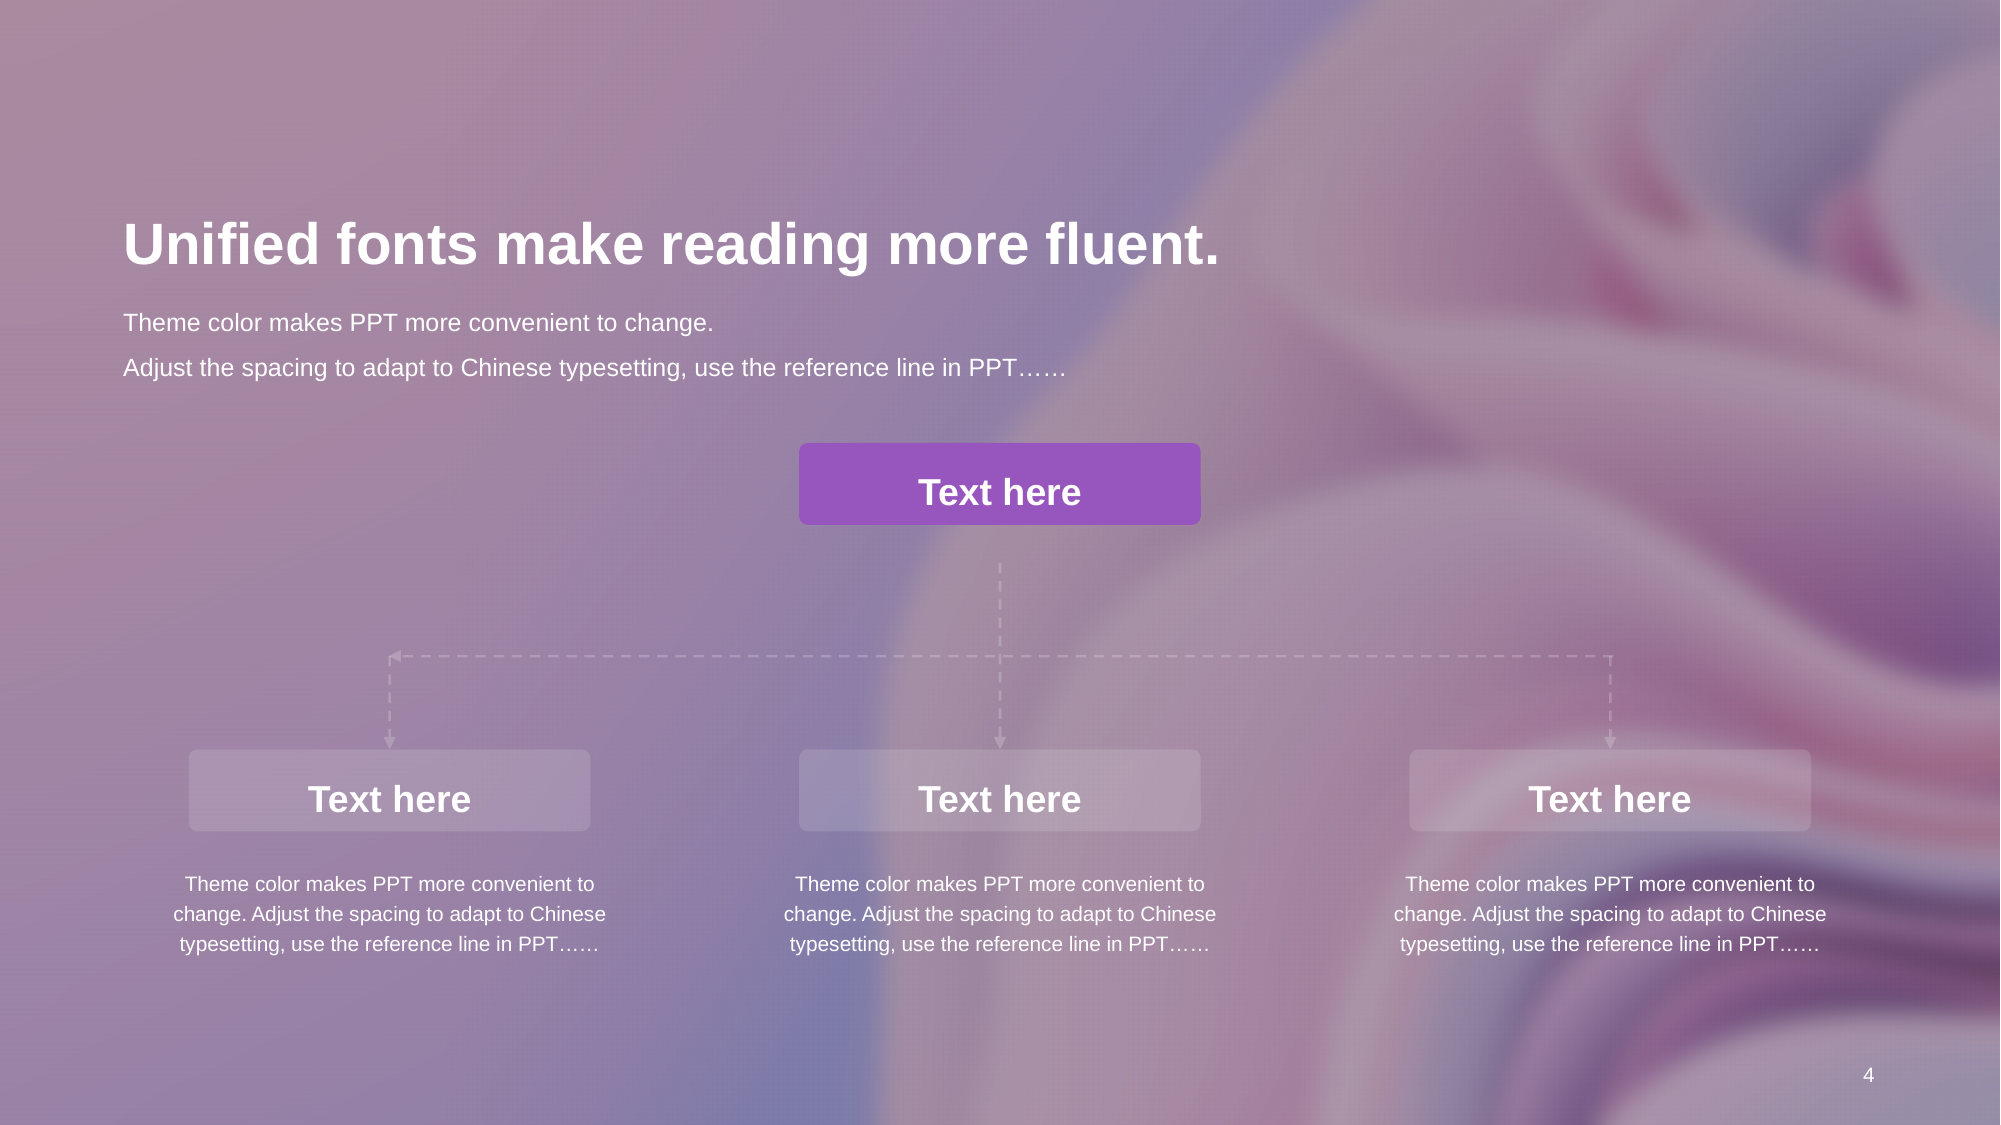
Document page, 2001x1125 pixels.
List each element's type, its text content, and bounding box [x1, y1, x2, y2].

text_box Text here [799, 442, 1201, 525]
text_box Theme color makes PPT more convenient to change. Adjust the spacing to adapt to Chinese typesetting, use the reference line in PPT…… [742, 813, 1258, 1007]
text_box Theme color makes PPT more convenient to change. Adjust the spacing to adapt to Chinese typesetting, use the reference line in PPT…… [1352, 813, 1869, 1007]
text_box Text here [188, 749, 591, 832]
slide_number 4 [1452, 1056, 1890, 1092]
picture [0, 0, 2000, 1125]
text_box Theme color makes PPT more convenient to change. Adjust the spacing to adapt to Chinese typesetting, use the reference line in PPT…… [108, 284, 1890, 389]
text_box Theme color makes PPT more convenient to change. Adjust the spacing to adapt to Chinese typesetting, use the reference line in PPT…… [131, 813, 648, 1007]
text_box Text here [1409, 749, 1812, 832]
text_box Text here [799, 749, 1201, 832]
title Unified fonts make reading more fluent. [108, 115, 1890, 284]
